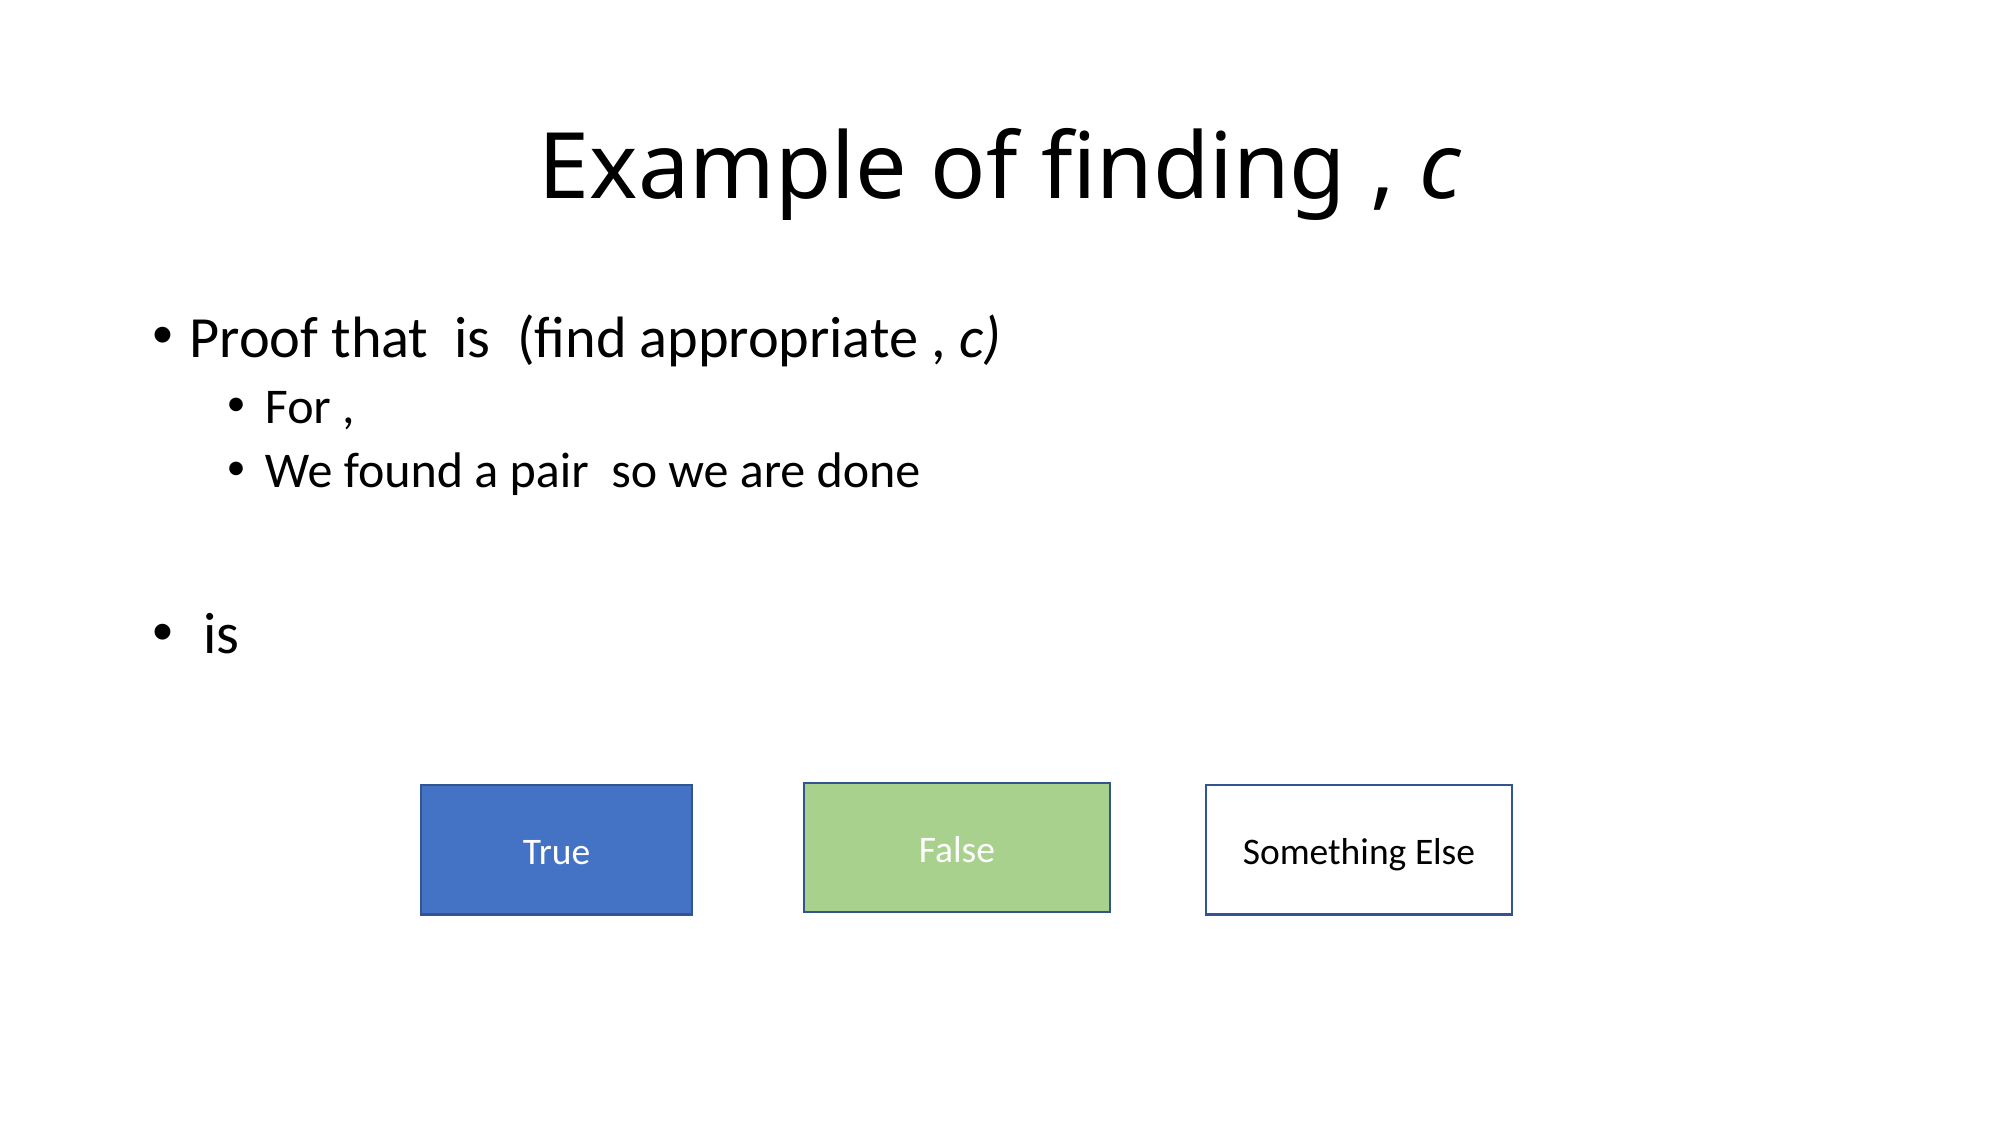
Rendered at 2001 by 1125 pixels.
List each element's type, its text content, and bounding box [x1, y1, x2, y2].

text_box False [803, 782, 1111, 913]
text_box Something Else [1205, 784, 1513, 916]
text_box True [420, 784, 693, 916]
